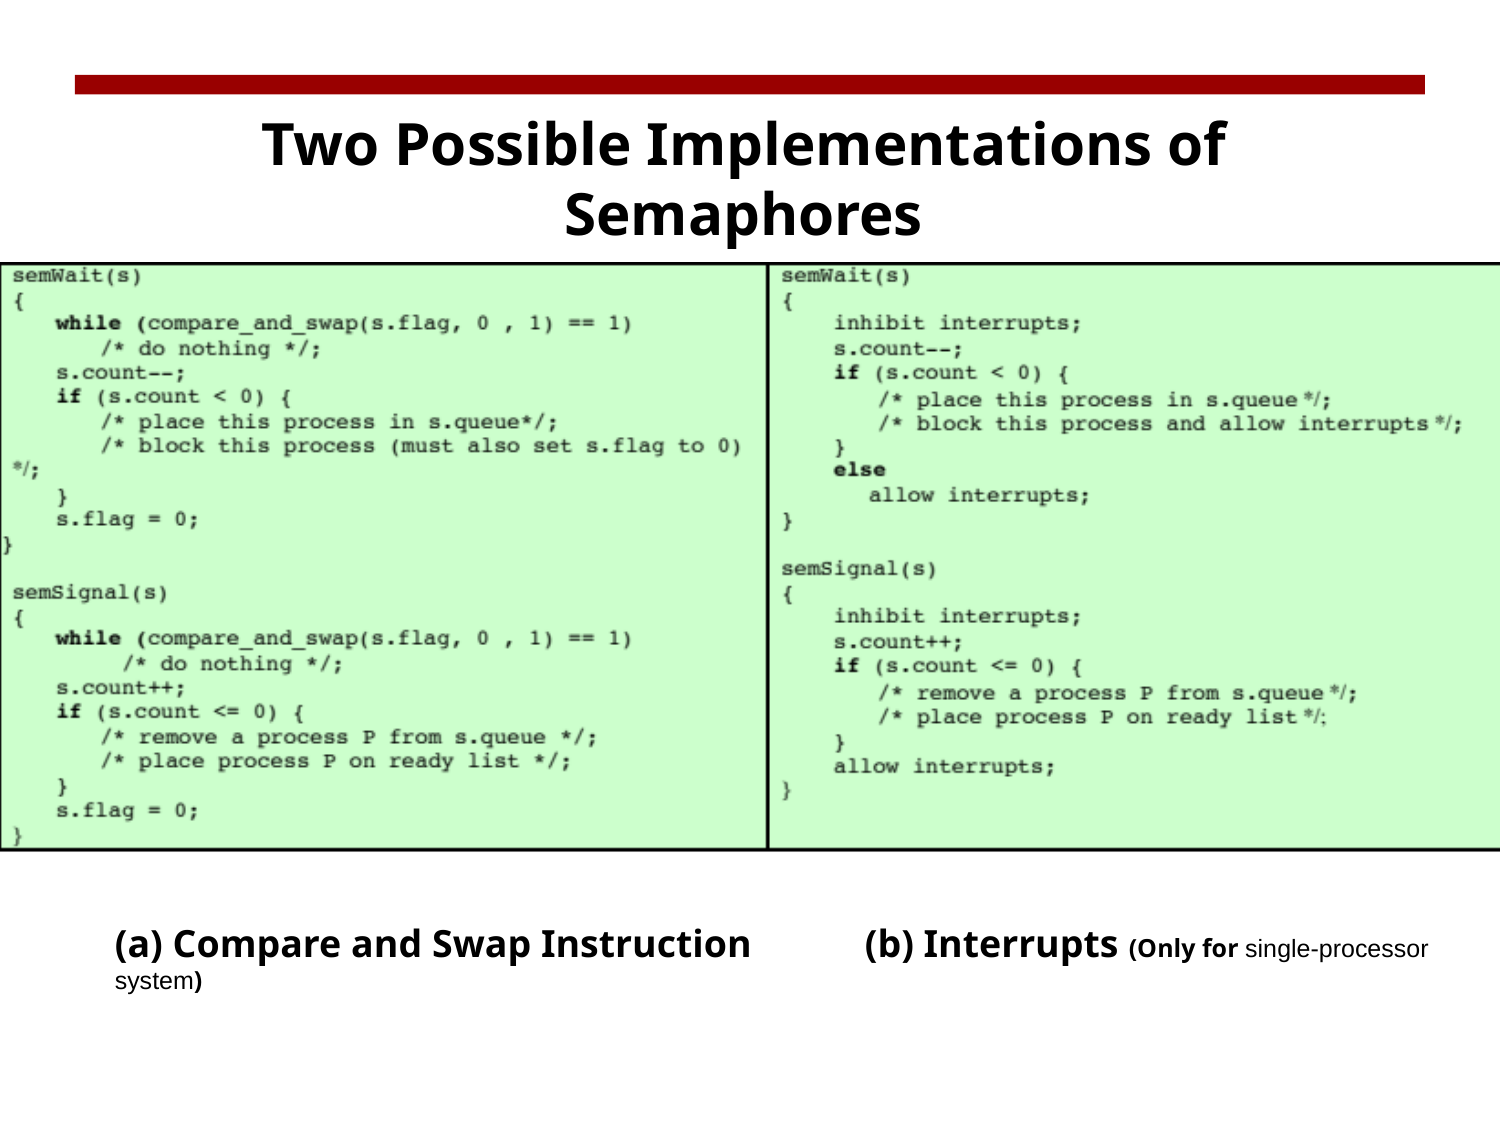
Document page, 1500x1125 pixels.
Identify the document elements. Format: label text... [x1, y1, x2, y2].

picture [0, 261, 1500, 882]
text_box Two Possible Implementations of Semaphores [62, 99, 1425, 261]
text_box (a) Compare and Swap Instruction (b) Interrupts (Only for single-processor system) [99, 912, 1500, 1003]
